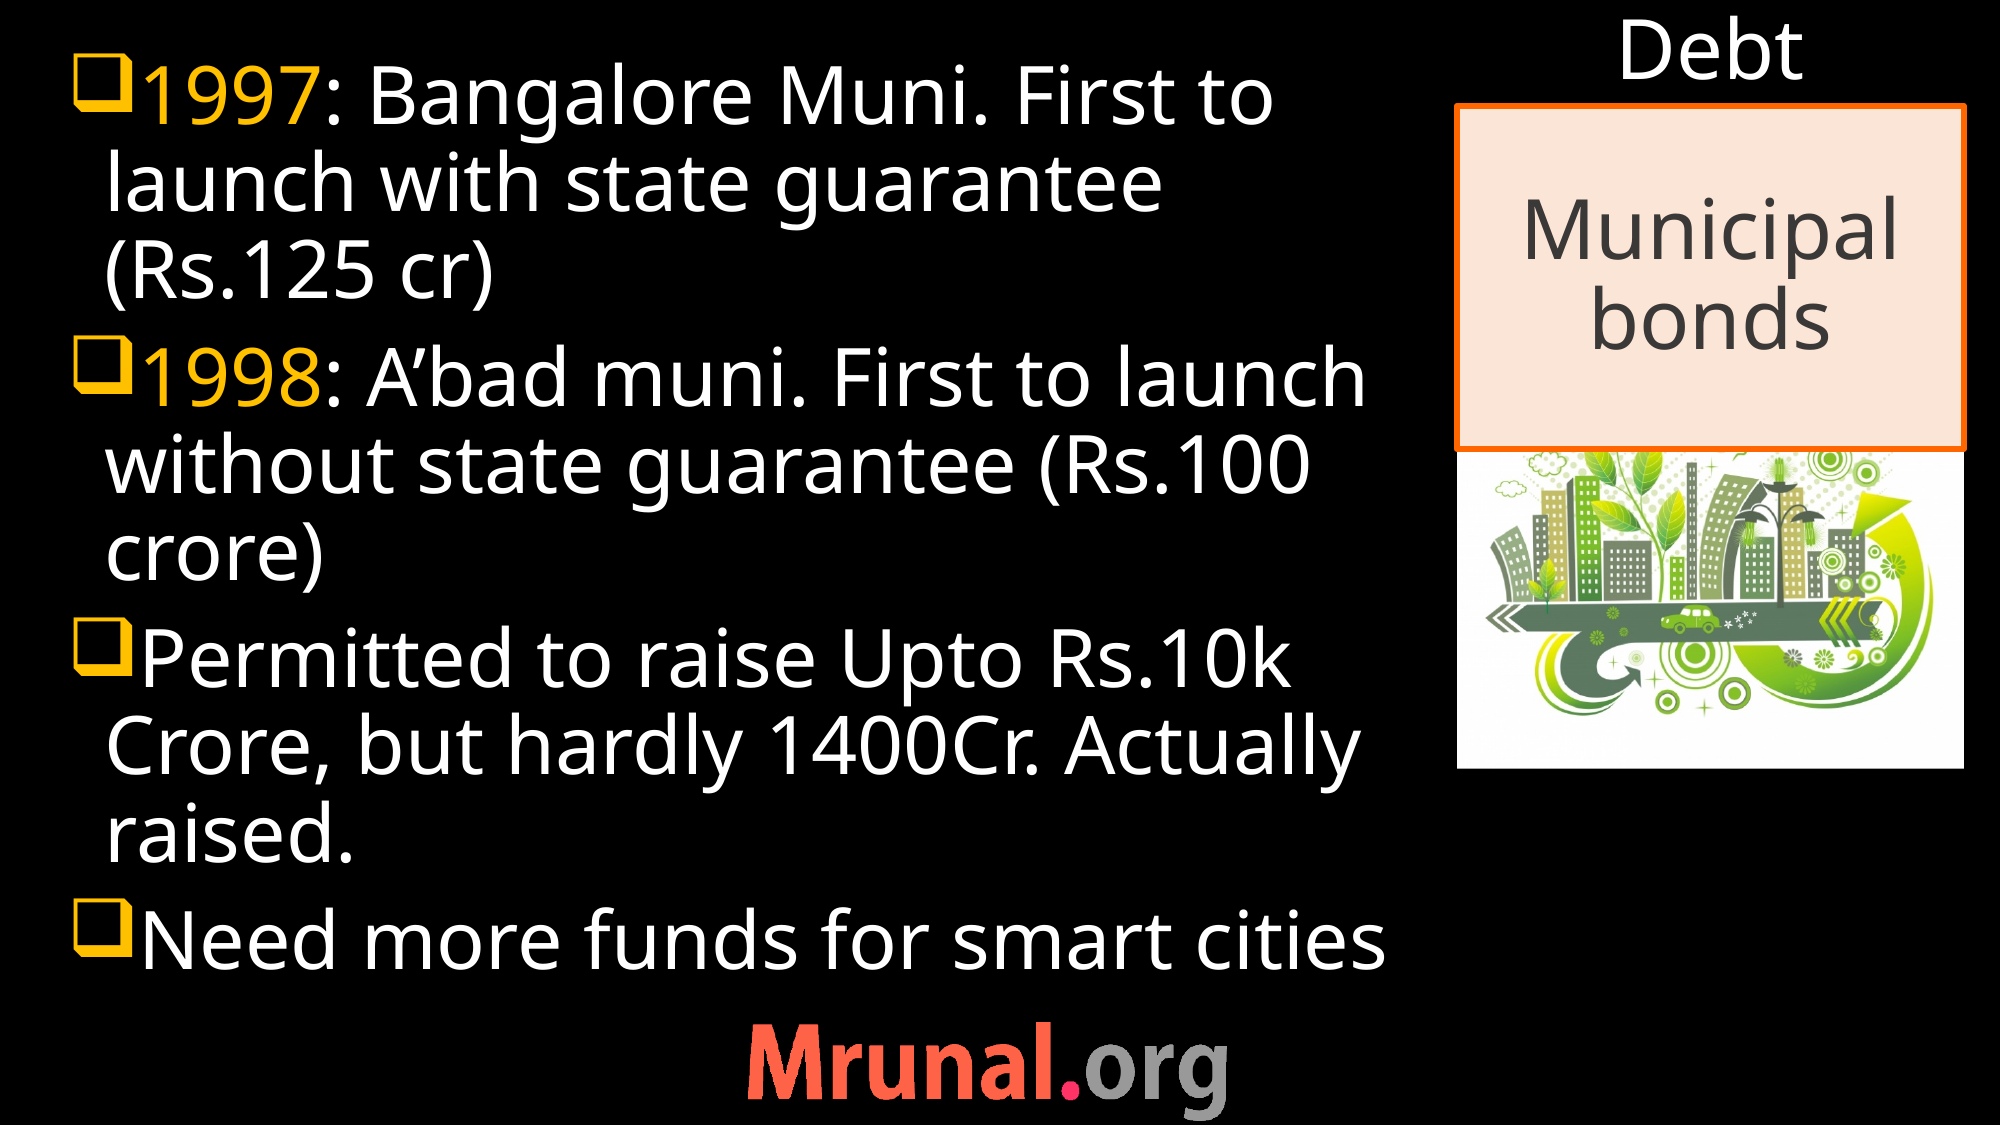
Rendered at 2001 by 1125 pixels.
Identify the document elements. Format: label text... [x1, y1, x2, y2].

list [1456, 334, 1964, 769]
list 1997: Bangalore Muni. First to launch with state guarantee (Rs.125 cr) 1998: A’bad muni. First to launch without state guarantee (Rs.100 crore) Permitted to raise Upto Rs.10k Crore, but hardly 1400Cr. Actually raised. Need more funds for smart cities [52, 47, 1447, 1014]
title Municipal bonds [1454, 103, 1967, 335]
list Debt [1457, 0, 1964, 106]
picture [741, 1014, 1230, 1125]
